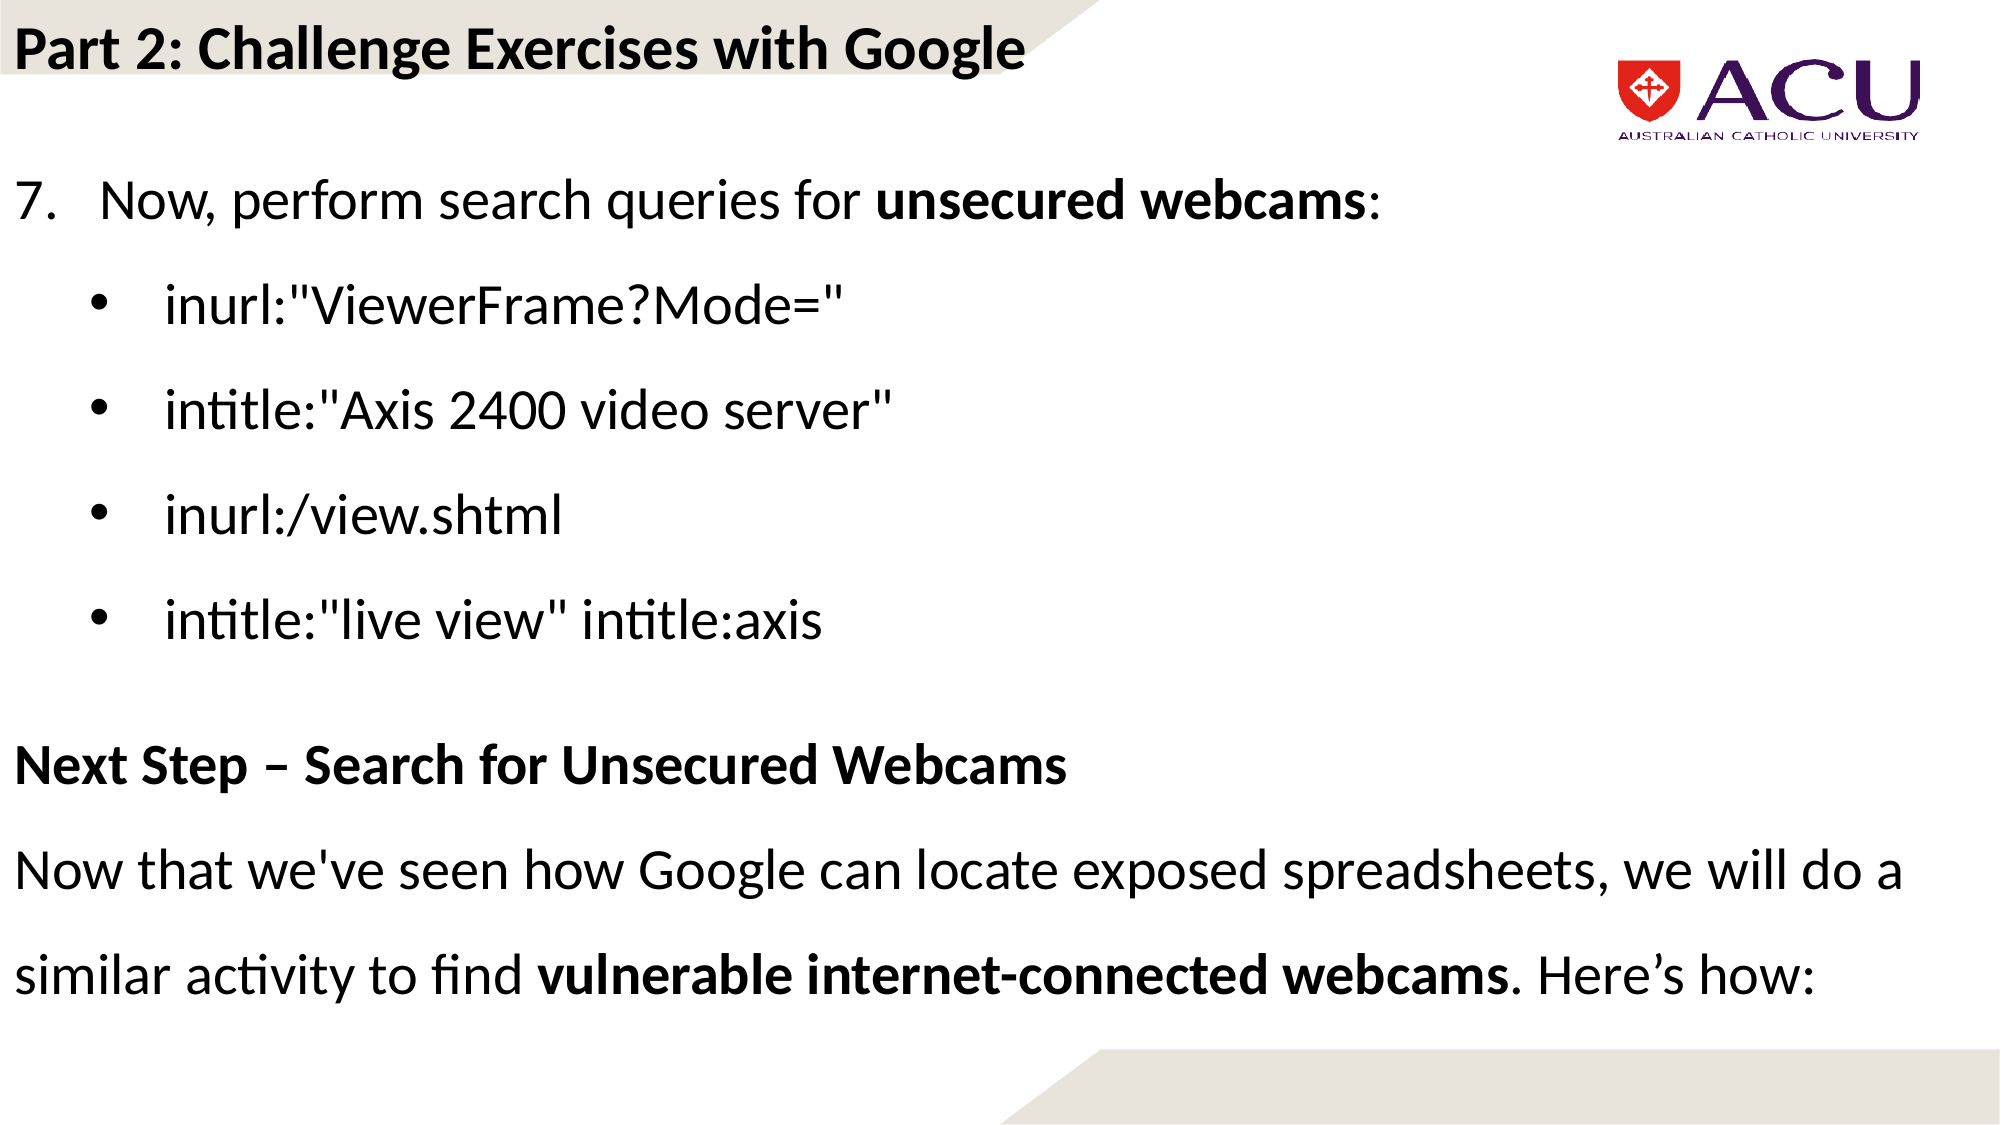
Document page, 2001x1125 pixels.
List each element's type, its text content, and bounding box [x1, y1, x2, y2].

text_box Part 2: Challenge Exercises with Google [0, 0, 2000, 90]
text_box Now, perform search queries for unsecured webcams: inurl:"ViewerFrame?Mode=" intitle:"Axis 2400 video server" inurl:/view.shtml intitle:"live view" intitle:axis [0, 119, 2000, 659]
picture [1618, 90, 1920, 119]
text_box Next Step – Search for Unsecured Webcams Now that we've seen how Google can locate exposed spreadsheets, we will do a similar activity to find vulnerable internet-connected webcams. Here’s how: [0, 683, 2000, 1014]
